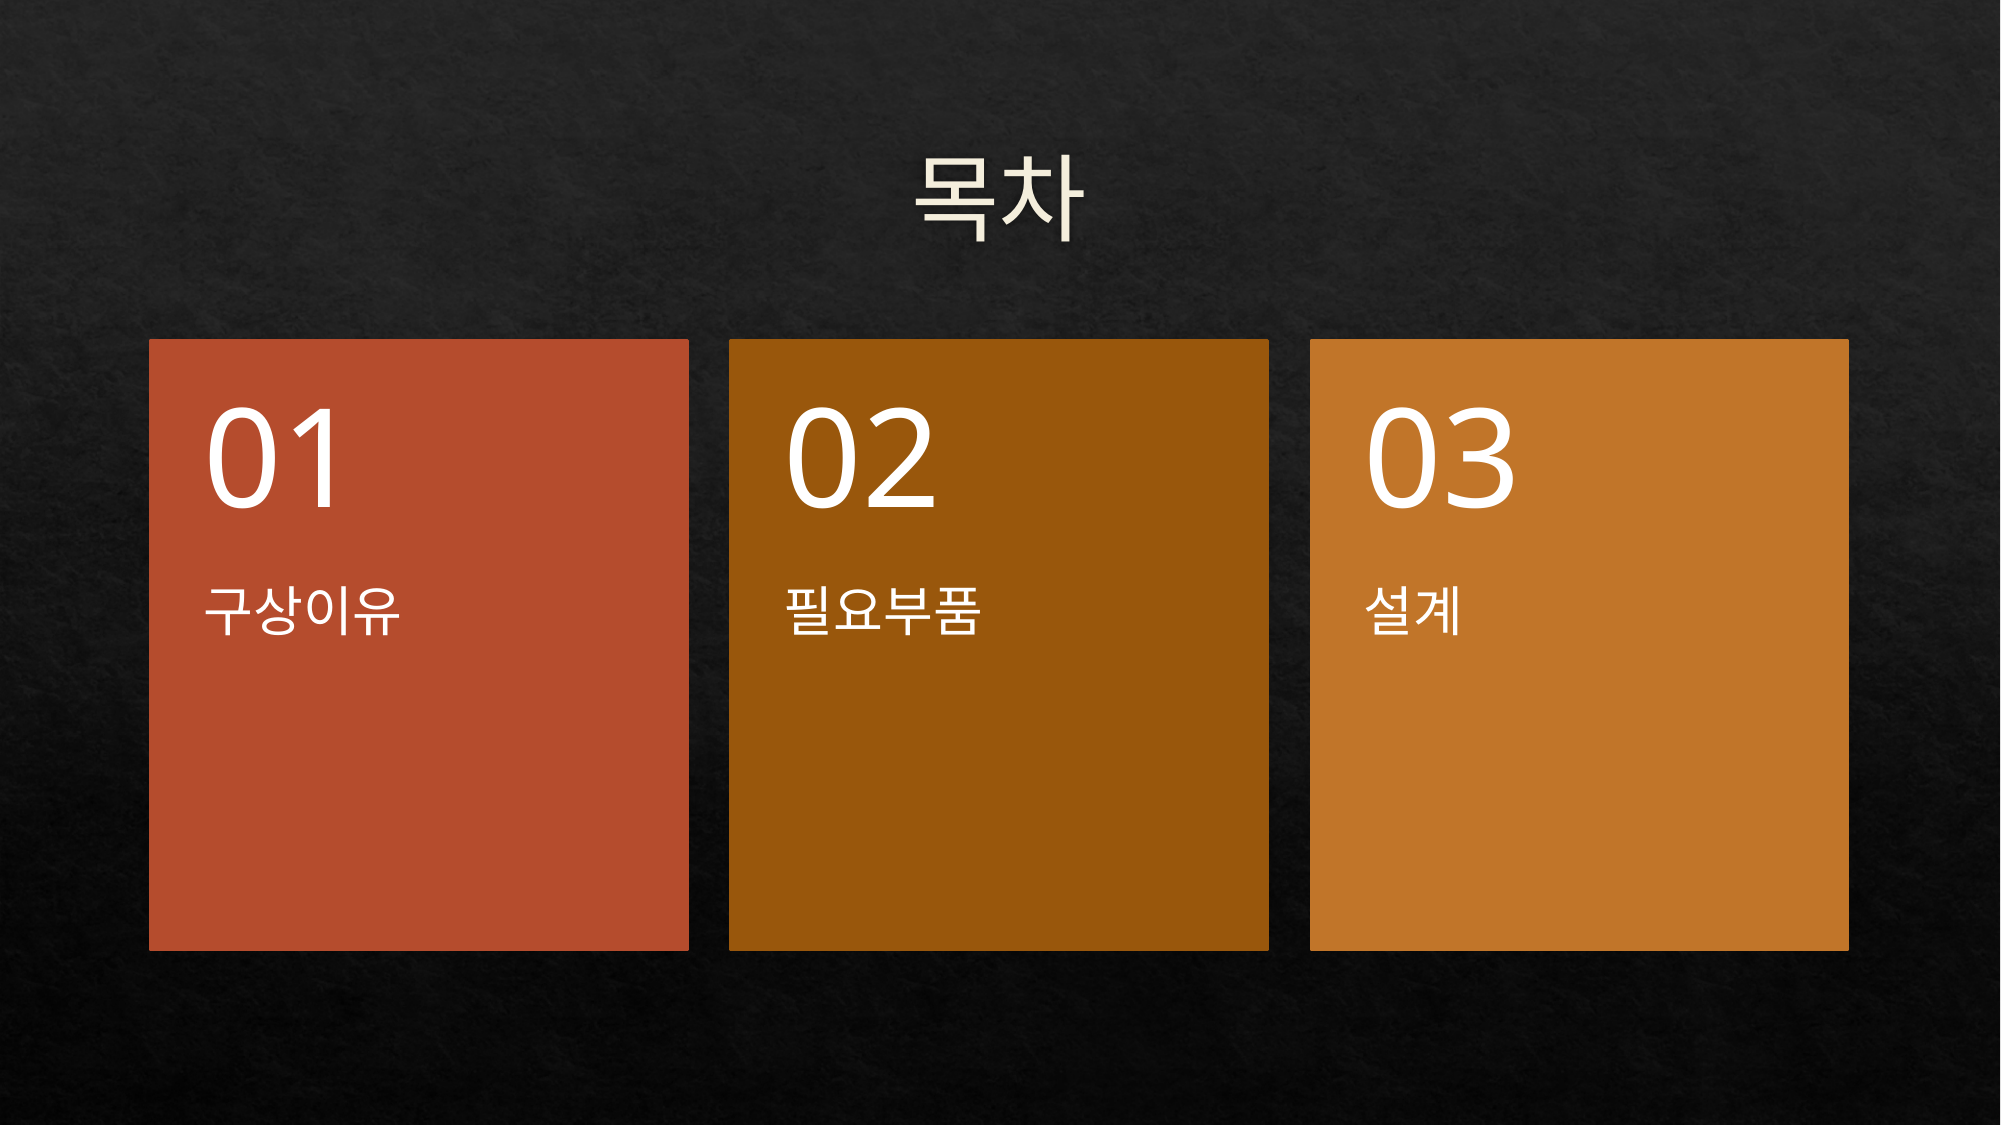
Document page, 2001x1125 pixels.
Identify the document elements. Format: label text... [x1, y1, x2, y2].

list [149, 340, 1849, 951]
title 목차 [149, 99, 1849, 307]
